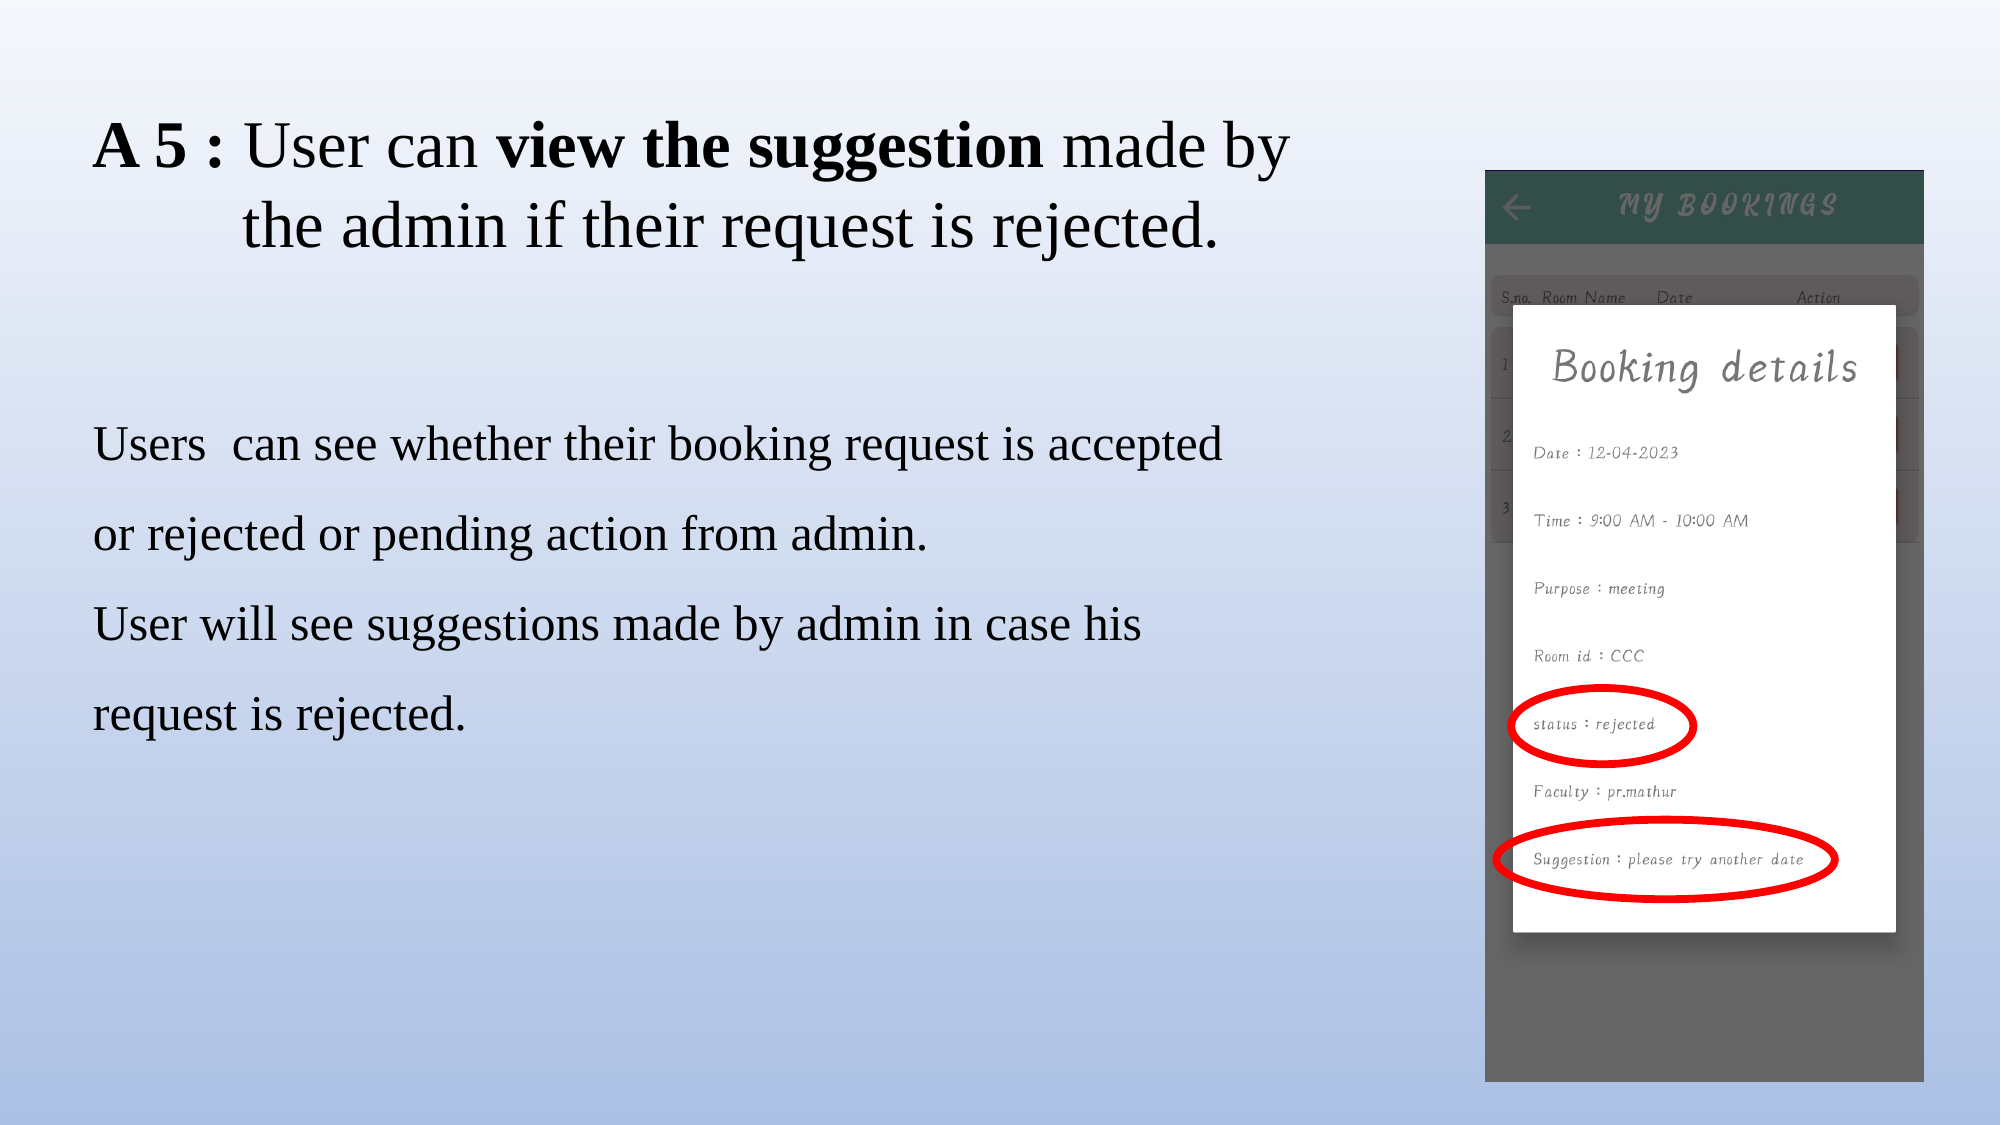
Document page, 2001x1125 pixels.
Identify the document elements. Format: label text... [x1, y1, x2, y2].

text_box A 5 : User can view the suggestion made by the admin if their request is rejected. [78, 93, 1328, 268]
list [1485, 170, 1924, 1082]
text_box Users can see whether their booking request is accepted or rejected or pending action from admin. User will see suggestions made by admin in case his request is rejected. [78, 373, 1253, 749]
